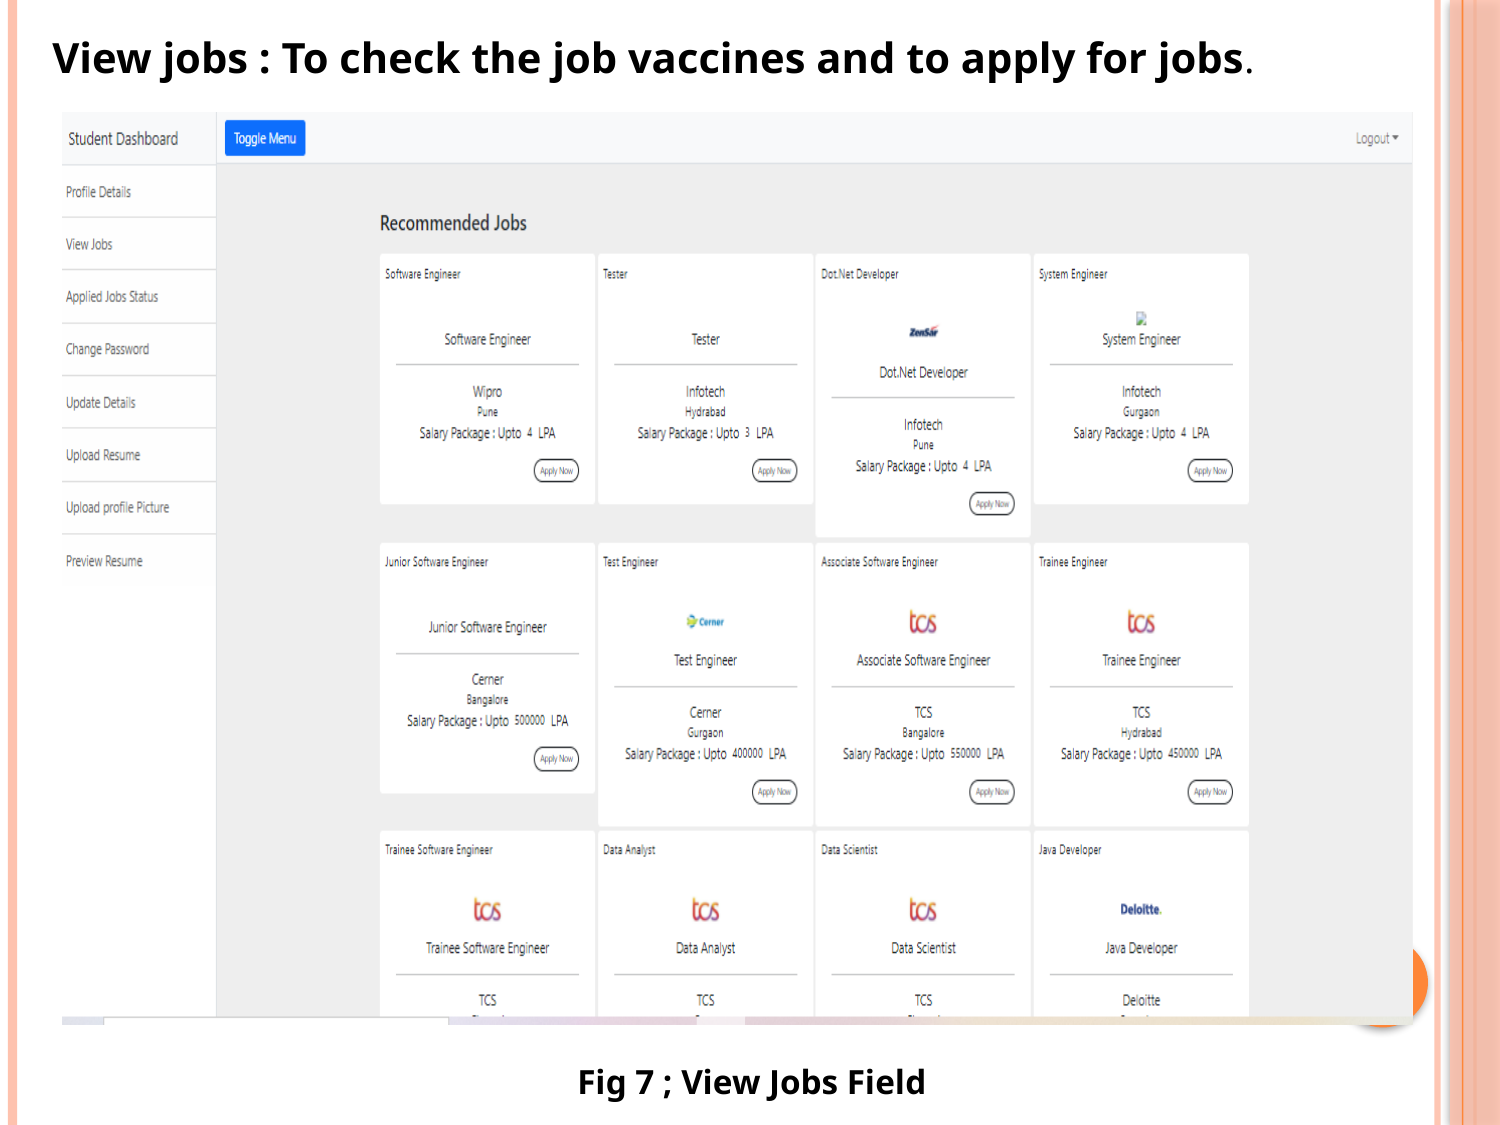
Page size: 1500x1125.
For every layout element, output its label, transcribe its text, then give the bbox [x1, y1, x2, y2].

picture [61, 111, 1413, 1026]
text_box View jobs : To check the job vaccines and to apply for jobs. [37, 24, 1438, 90]
text_box Fig 7 ; View Jobs Field [562, 1054, 988, 1109]
